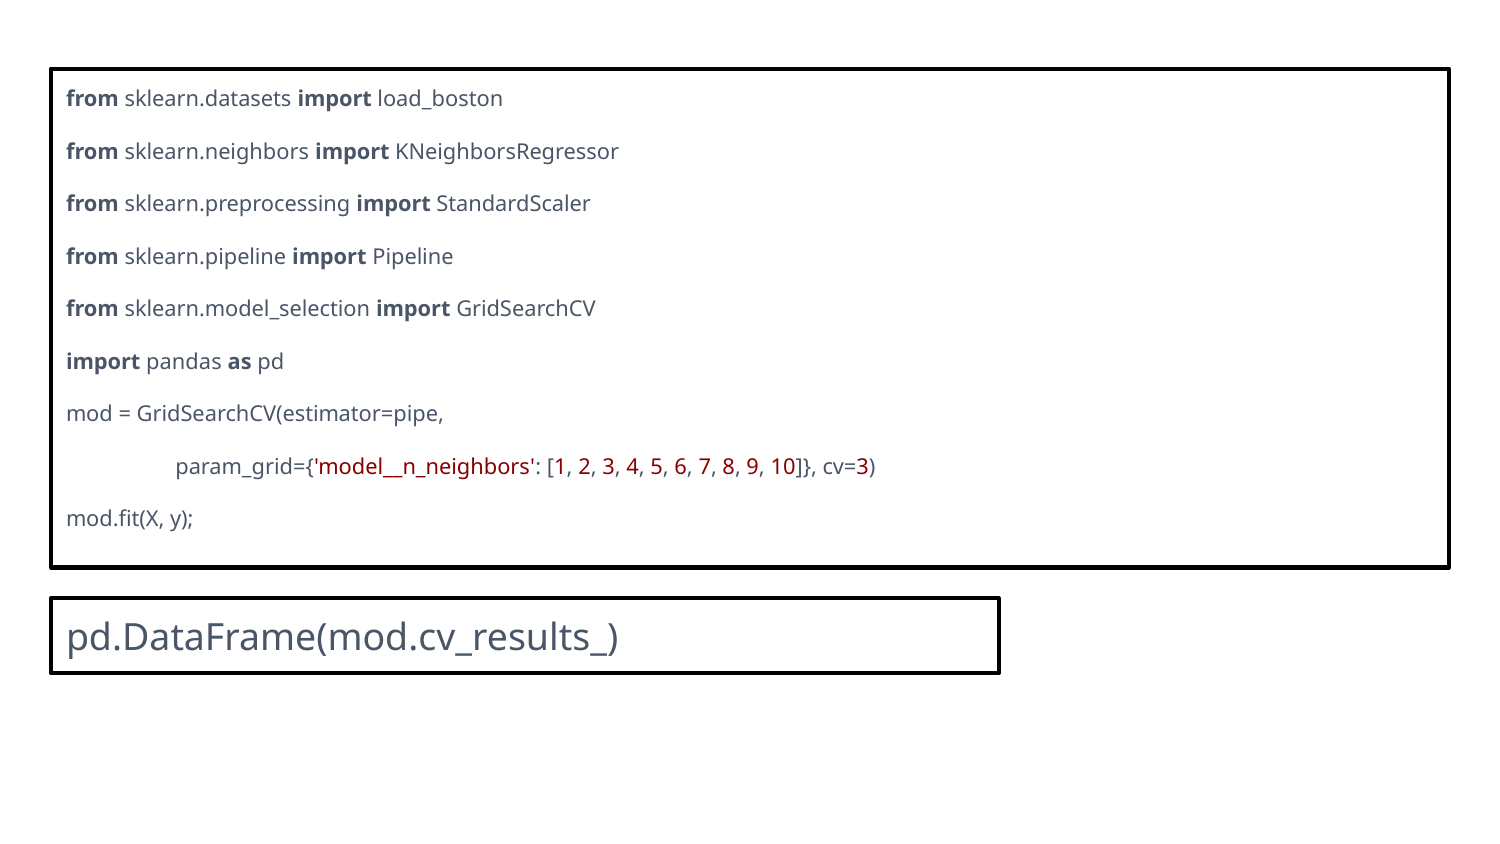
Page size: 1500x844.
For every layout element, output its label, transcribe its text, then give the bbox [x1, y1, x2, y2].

list from sklearn.datasets import load_boston from sklearn.neighbors import KNeighborsRegressor from sklearn.preprocessing import StandardScaler from sklearn.pipeline import Pipeline from sklearn.model_selection import GridSearchCV import pandas as pd mod = GridSearchCV(estimator=pipe, param_grid={'model__n_neighbors': [1, 2, 3, 4, 5, 6, 7, 8, 9, 10]}, cv=3) mod.fit(X, y); [49, 67, 1451, 570]
text_box pd.DataFrame(mod.cv_results_) [49, 596, 1001, 675]
